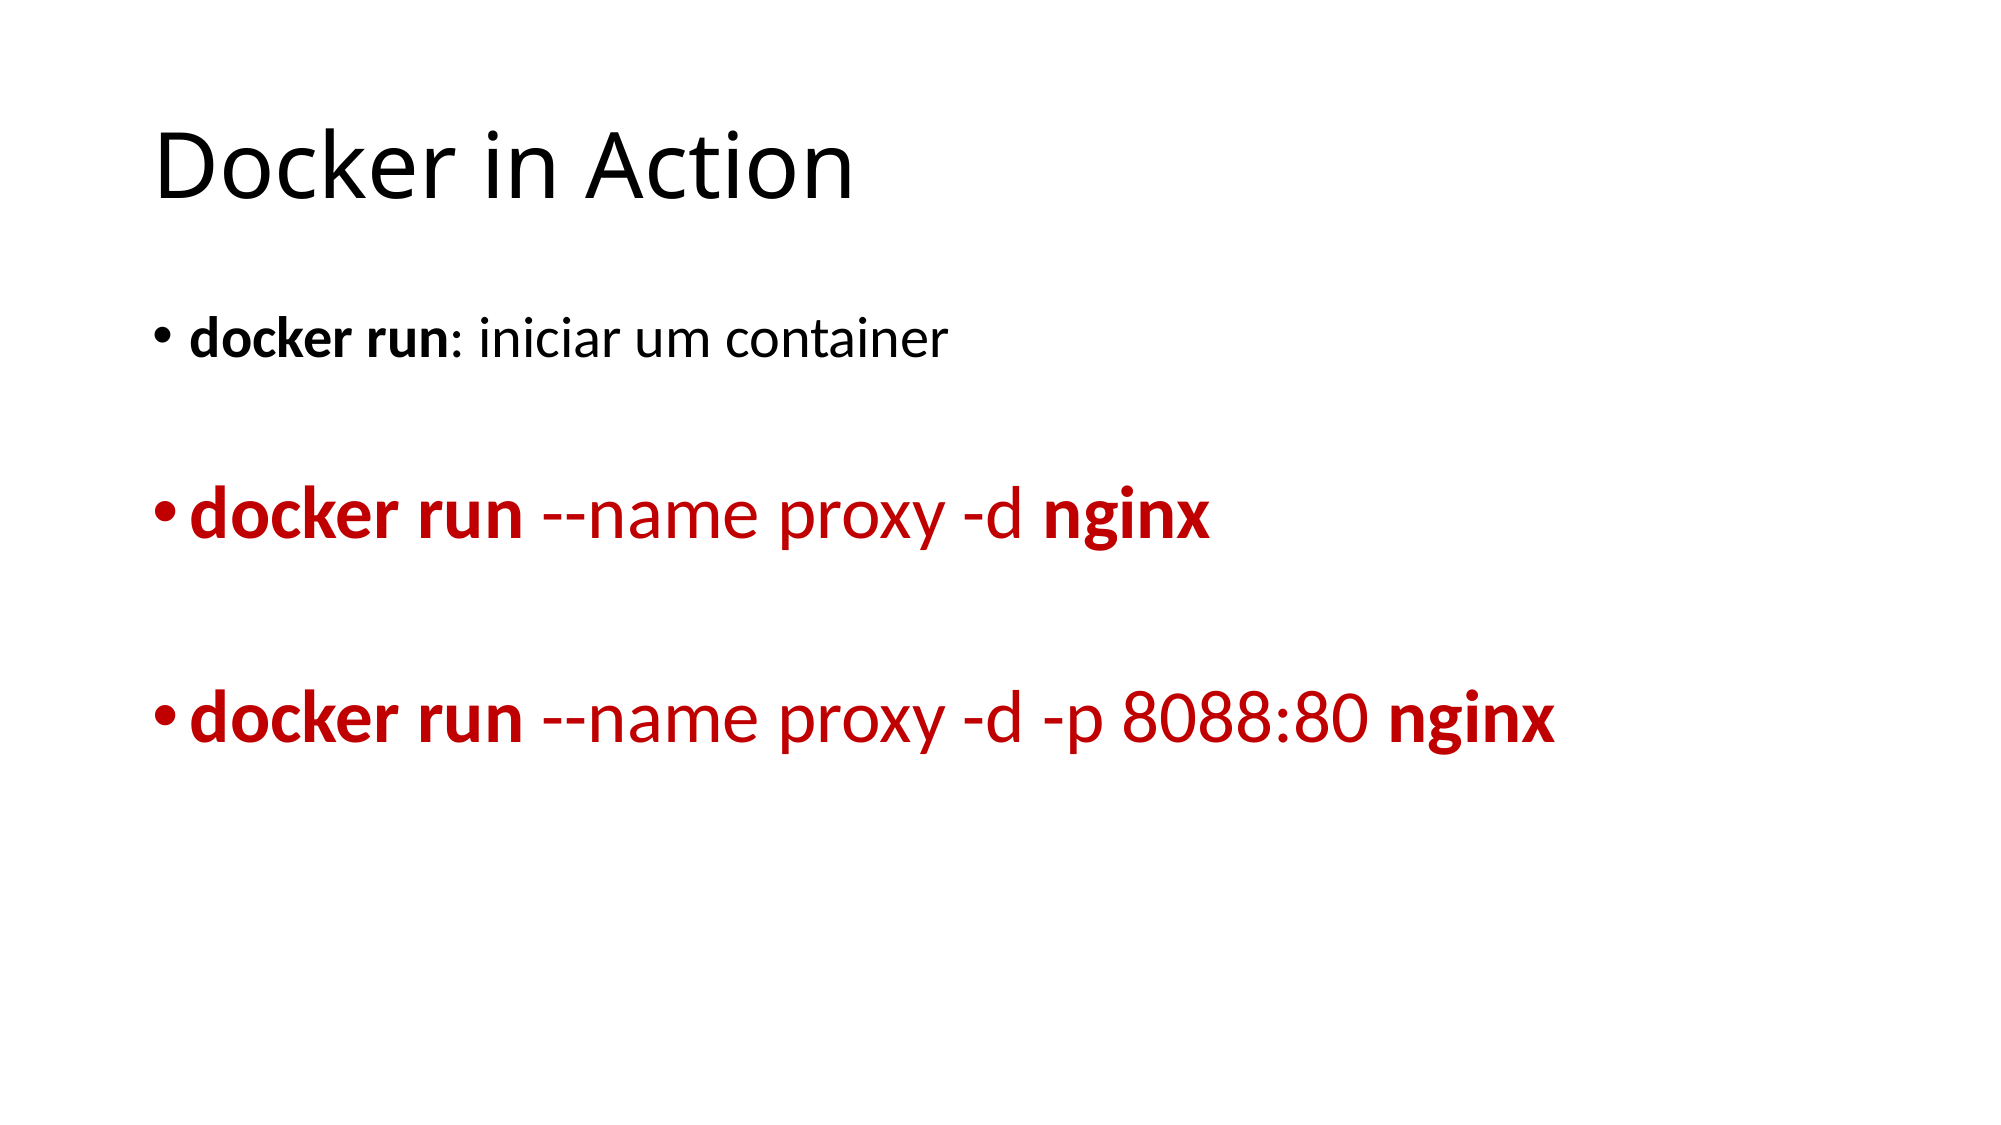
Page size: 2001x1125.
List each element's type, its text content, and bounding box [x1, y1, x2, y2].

title Docker in Action [137, 59, 1863, 278]
list docker run: iniciar um container docker run --name proxy -d nginx docker run --name proxy -d -p 8088:80 nginx [137, 299, 1863, 1014]
